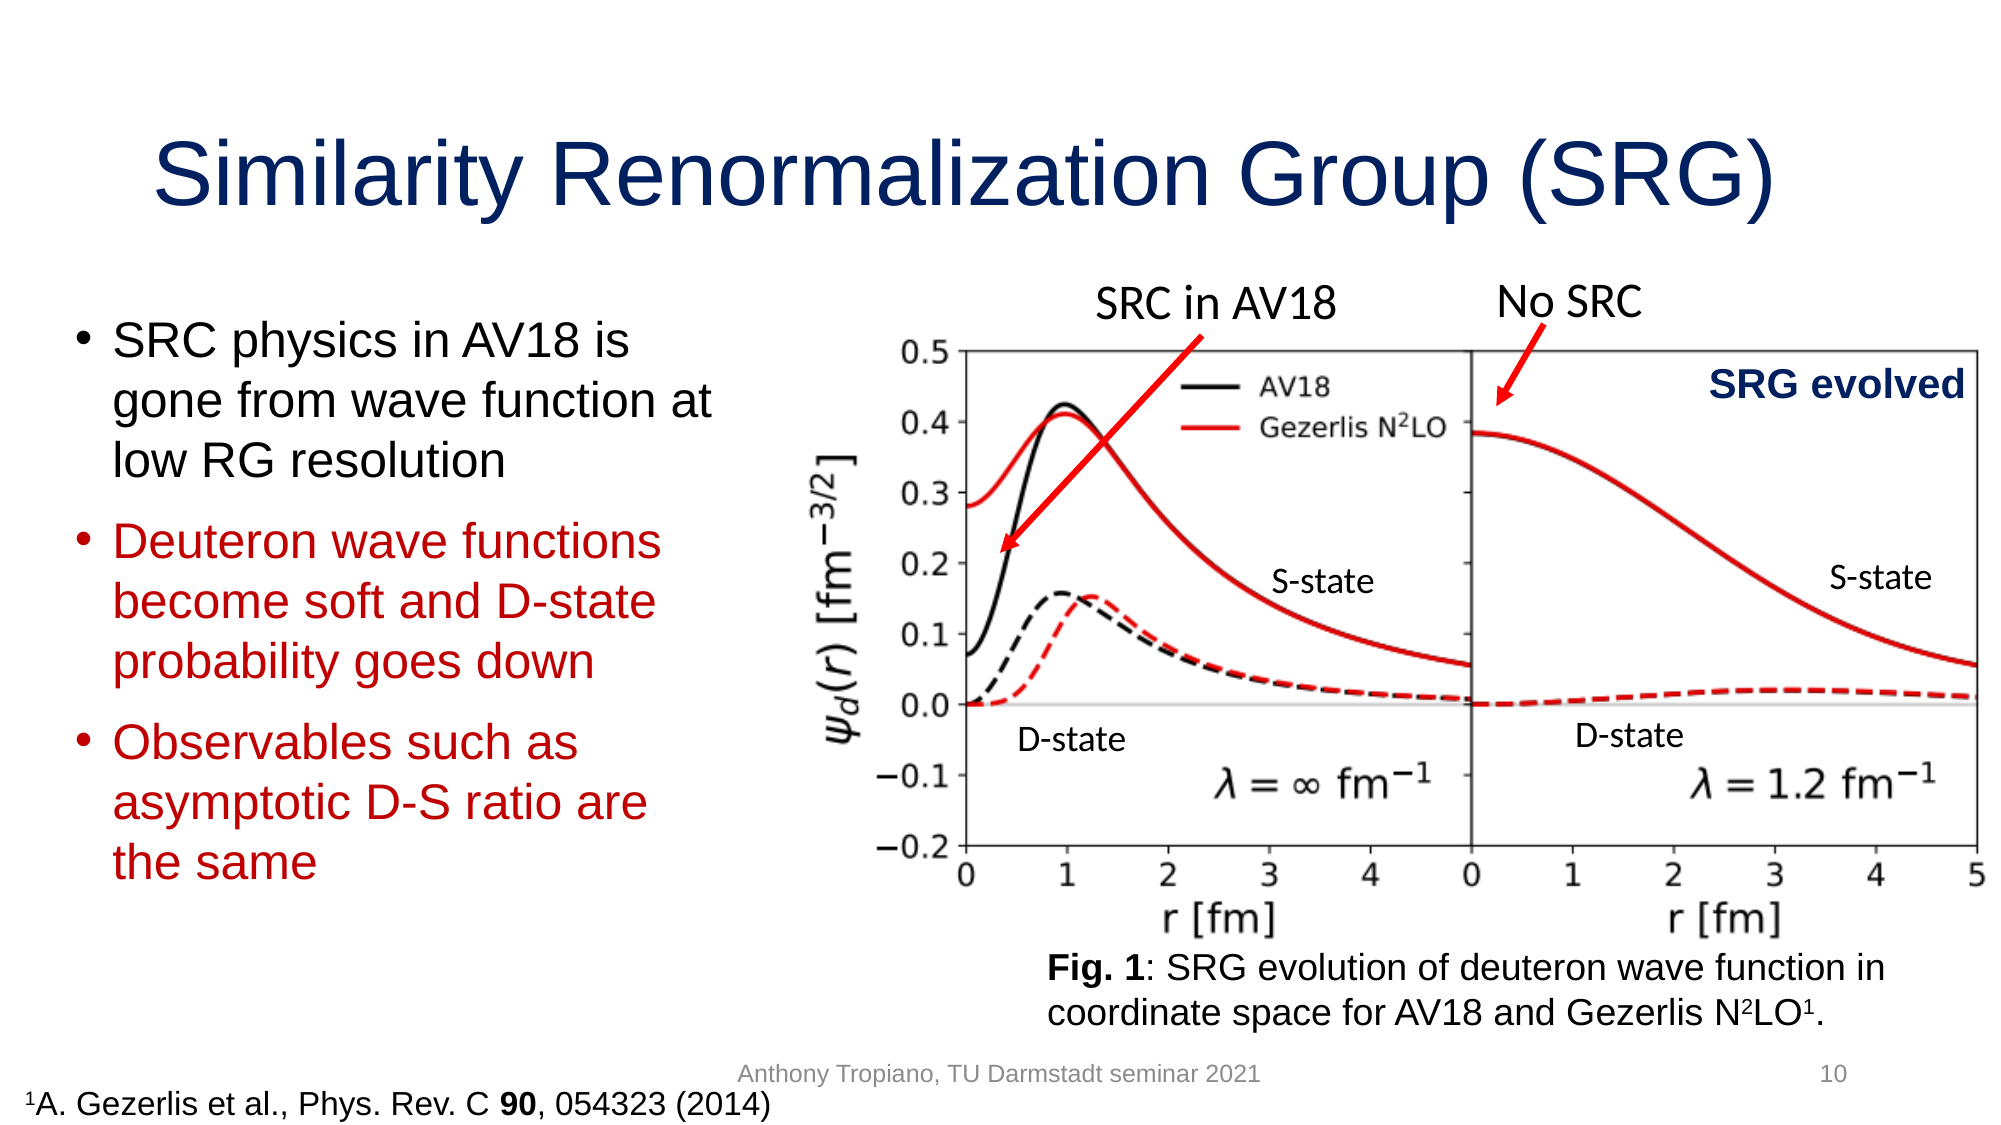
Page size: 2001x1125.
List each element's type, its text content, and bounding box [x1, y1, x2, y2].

text_box 1A. Gezerlis et al., Phys. Rev. C 90, 054323 (2014) [10, 1075, 787, 1125]
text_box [999, 335, 1203, 553]
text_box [1496, 323, 1544, 407]
picture [794, 323, 2000, 954]
text_box SRC in AV18 [1080, 262, 1353, 323]
title Similarity Renormalization Group (SRG) [137, 59, 1863, 278]
footer Anthony Tropiano, TU Darmstadt seminar 2021 [662, 1042, 1338, 1103]
text_box No SRC [1481, 259, 1704, 323]
text_box Fig. 1: SRG evolution of deuteron wave function in coordinate space for AV18 and Gezerlis N2LO1. [1032, 954, 1910, 1041]
slide_number 10 [1412, 1042, 1863, 1103]
list SRC physics in AV18 is gone from wave function at low RG resolution Deuteron wave functions become soft and D-state probability goes down Observables such as asymptotic D-S ratio are the same [59, 300, 735, 1014]
